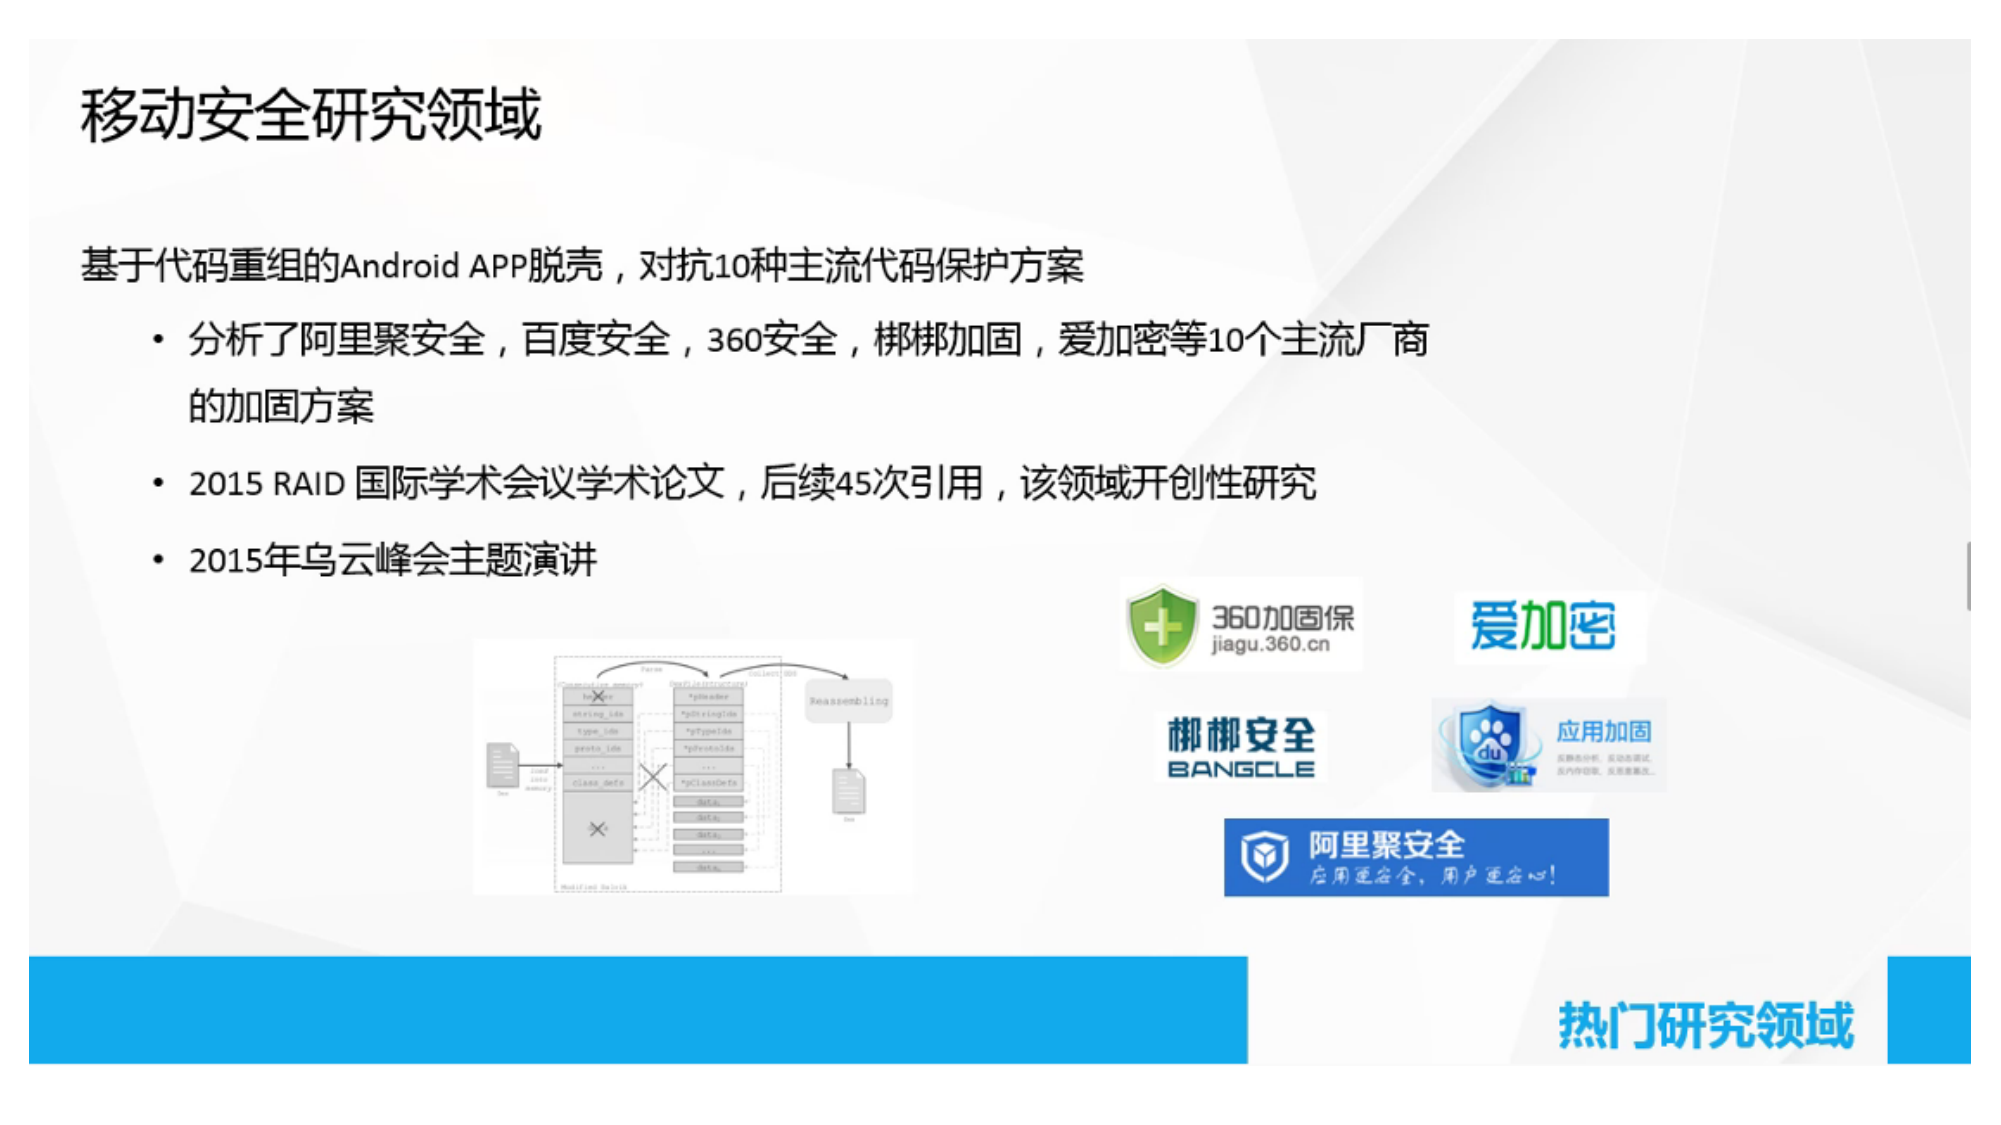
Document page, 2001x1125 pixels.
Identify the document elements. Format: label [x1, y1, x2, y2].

picture [29, 39, 1971, 1066]
